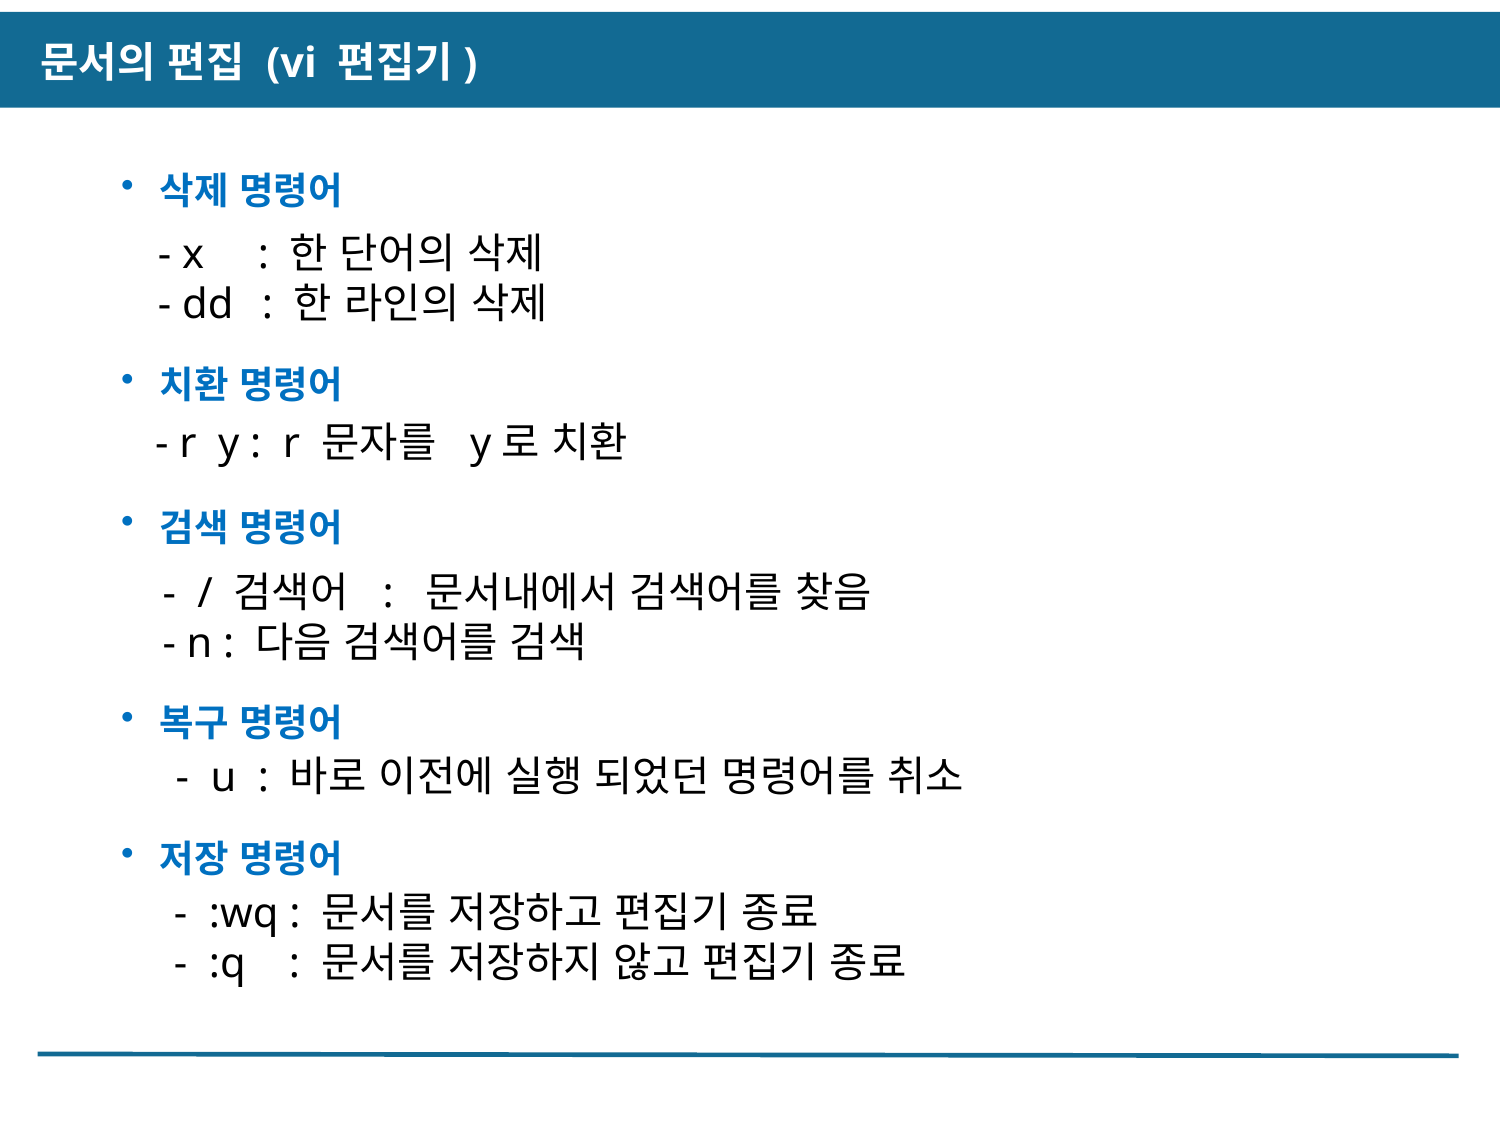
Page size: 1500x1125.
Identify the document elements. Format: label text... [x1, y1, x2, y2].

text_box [94, 159, 997, 994]
text_box 문서의 편집 (vi 편집기) [25, 28, 493, 93]
